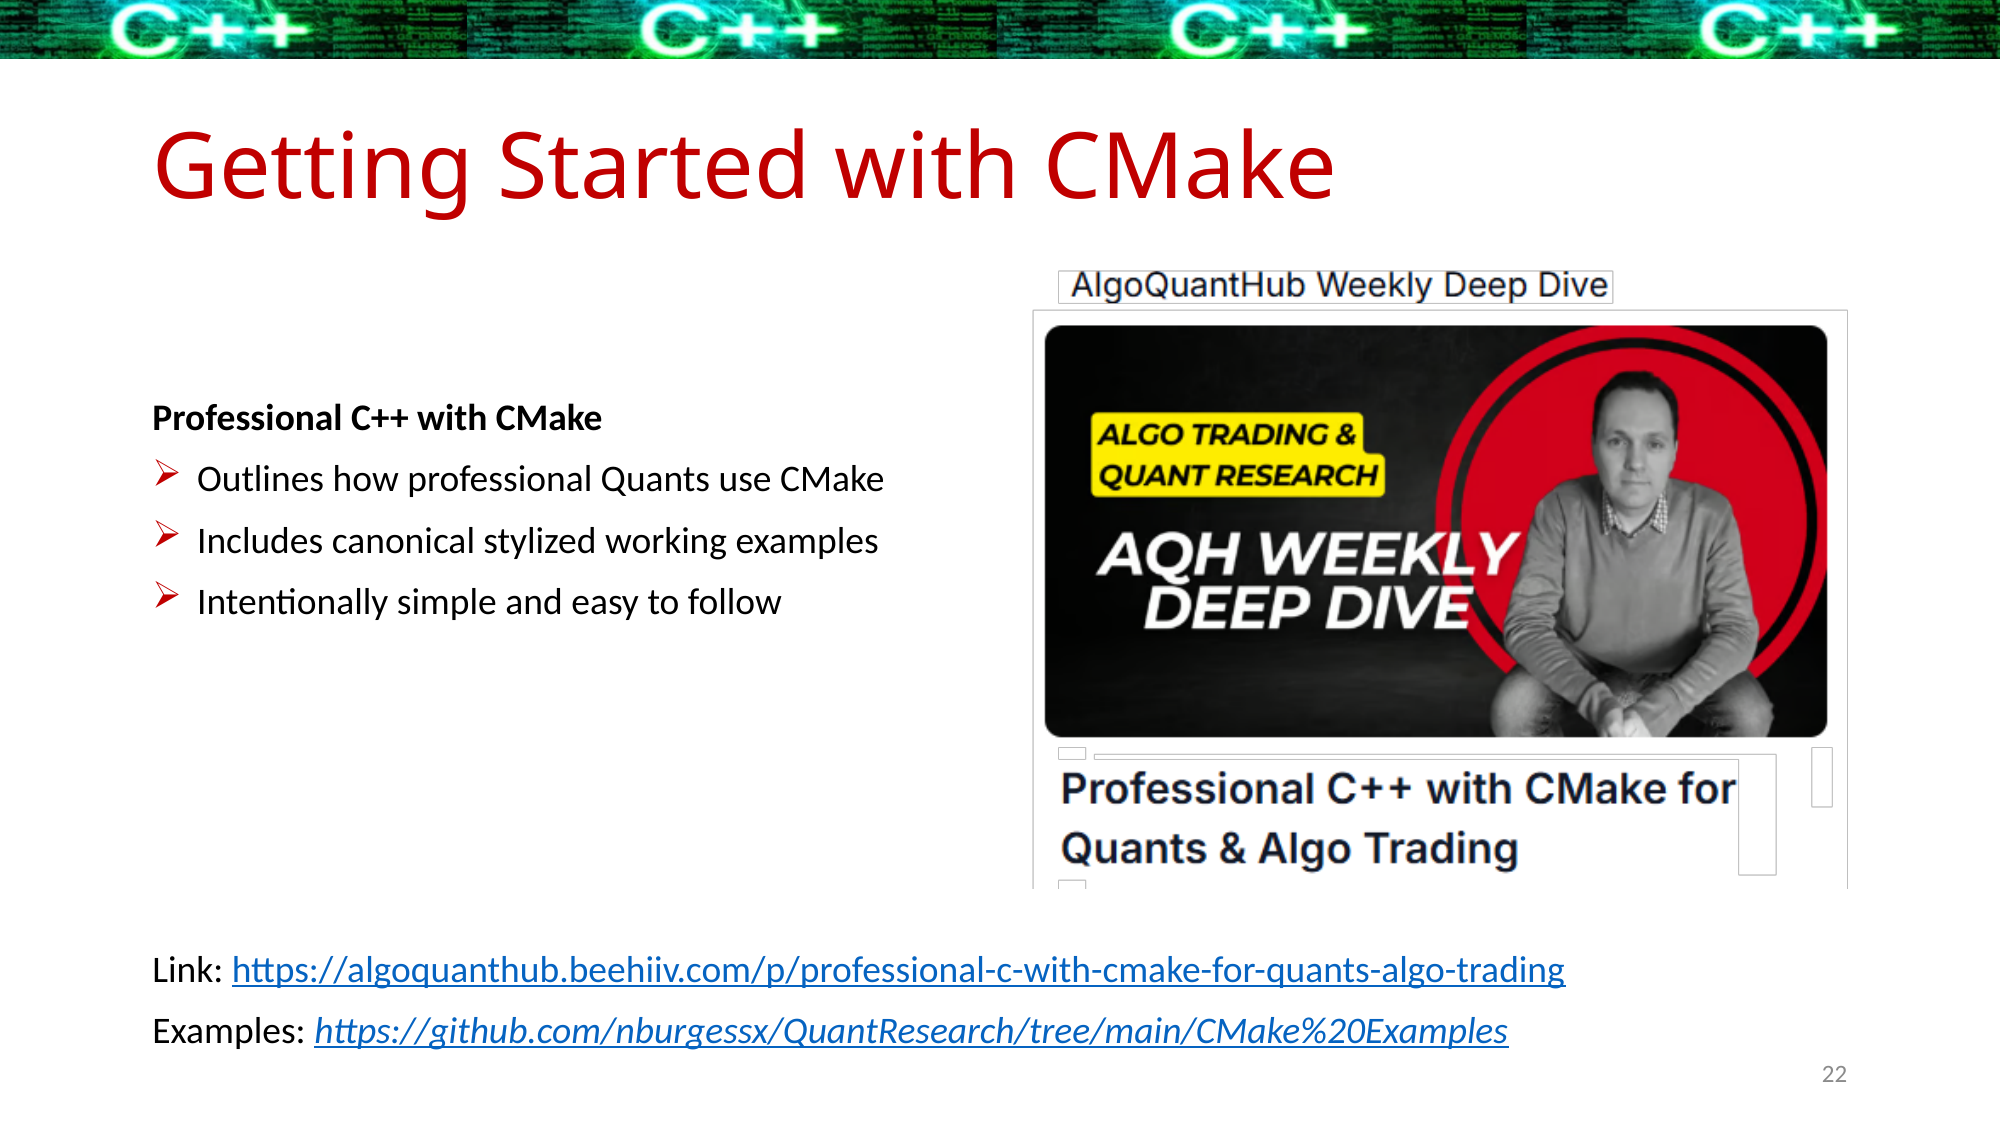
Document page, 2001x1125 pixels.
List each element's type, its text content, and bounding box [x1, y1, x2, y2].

picture [1013, 239, 1870, 889]
picture [0, 0, 2000, 59]
slide_number 22 [1412, 1042, 1863, 1103]
title Getting Started with CMake [137, 59, 1863, 263]
list Professional C++ with CMake Outlines how professional Quants use CMake Includes canonical stylized working examples Intentionally simple and easy to follow Link: https://algoquanthub.beehiiv.com/p/professional-c-with-cmake-for-quants-algo-trading Examples: https://github.com/nburgessx/QuantResearch/tree/main/CMake%20Examples [137, 263, 1878, 1079]
